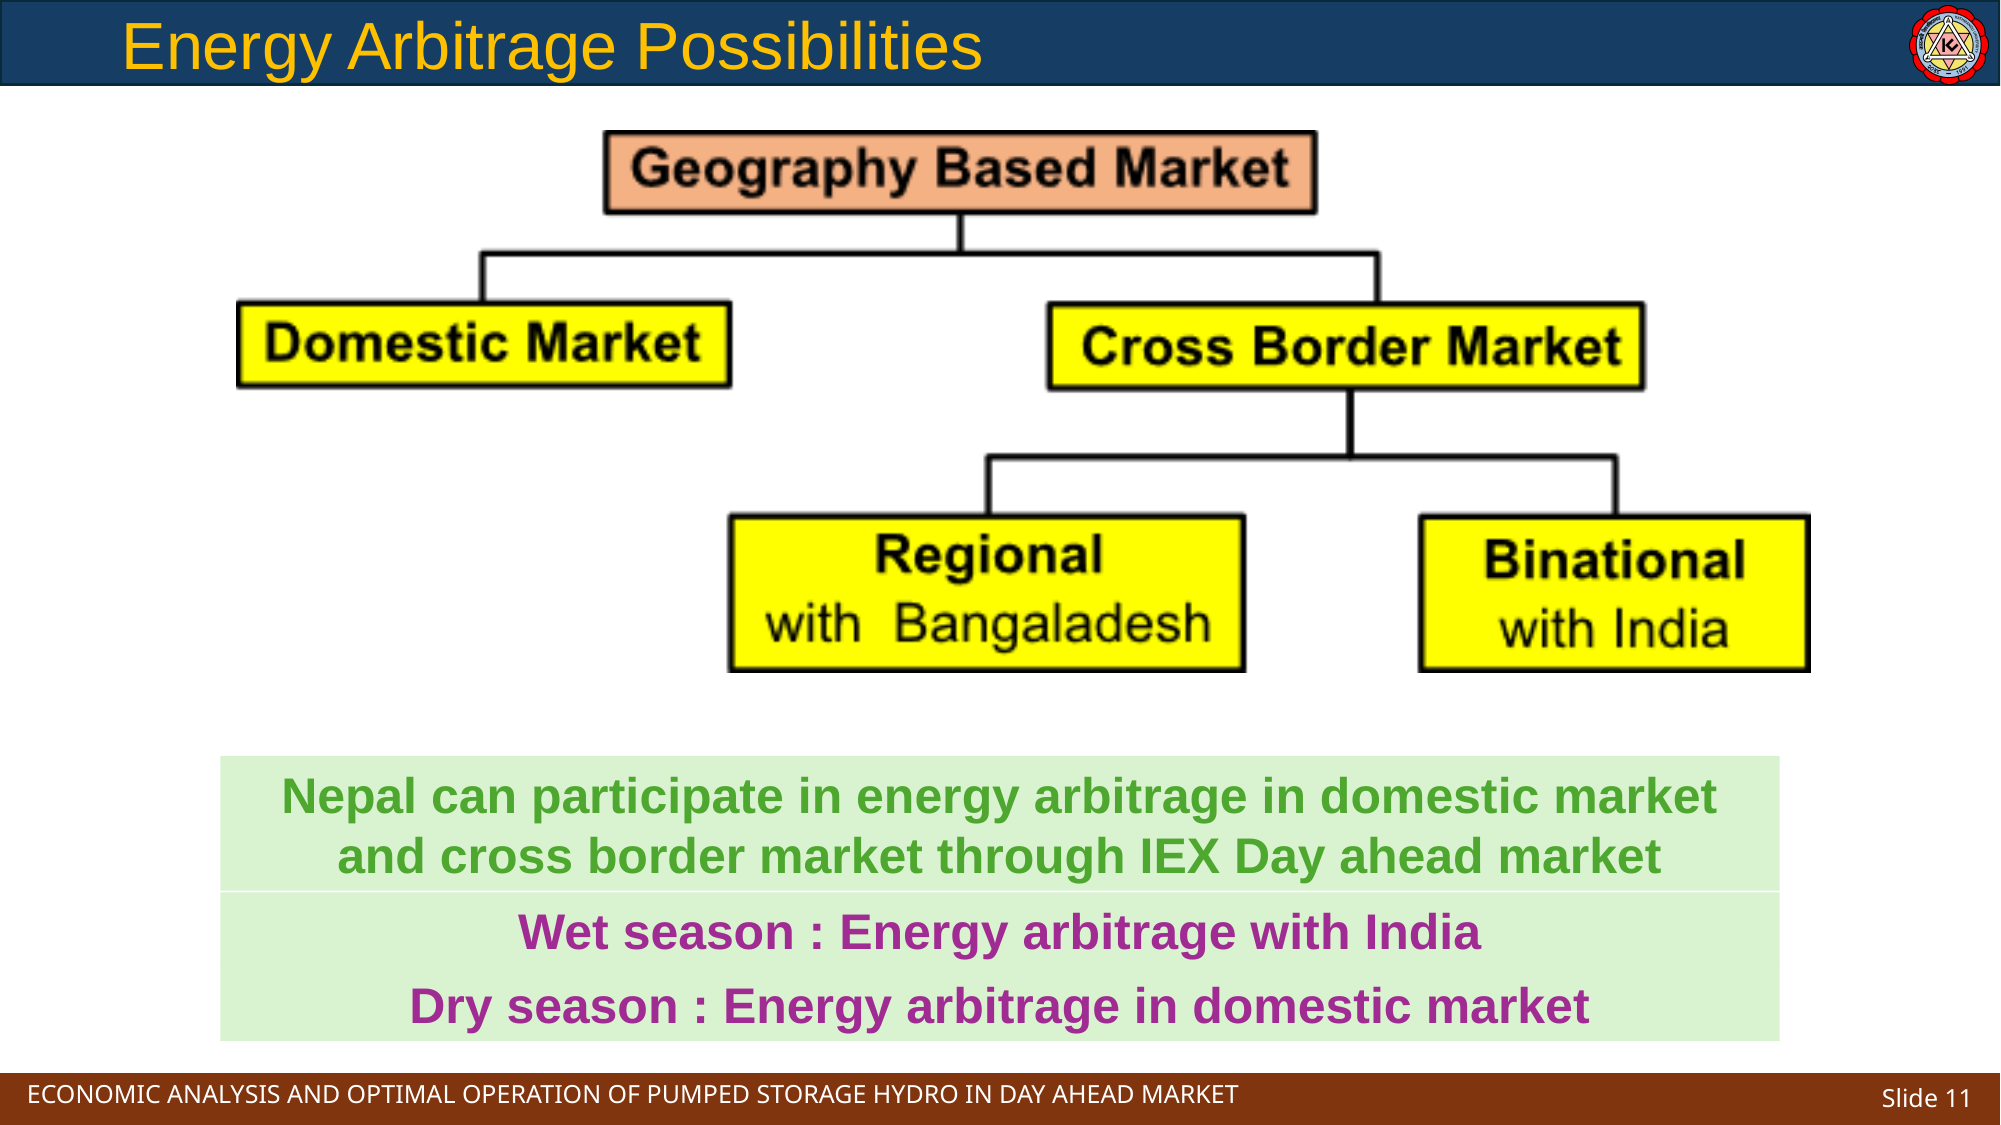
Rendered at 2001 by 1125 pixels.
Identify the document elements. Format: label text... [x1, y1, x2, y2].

slide_number Slide 11 [1538, 1069, 1989, 1125]
text_box Nepal can participate in energy arbitrage in domestic market and cross border market through IEX Day ahead market [220, 755, 1780, 891]
picture [1909, 5, 1989, 85]
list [236, 130, 1812, 673]
title Energy Arbitrage Possibilities [106, 11, 1832, 85]
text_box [219, 891, 1781, 1043]
footer ECONOMIC ANALYSIS AND OPTIMAL OPERATION OF PUMPED STORAGE HYDRO IN DAY AHEAD MARKET [11, 1065, 1512, 1125]
